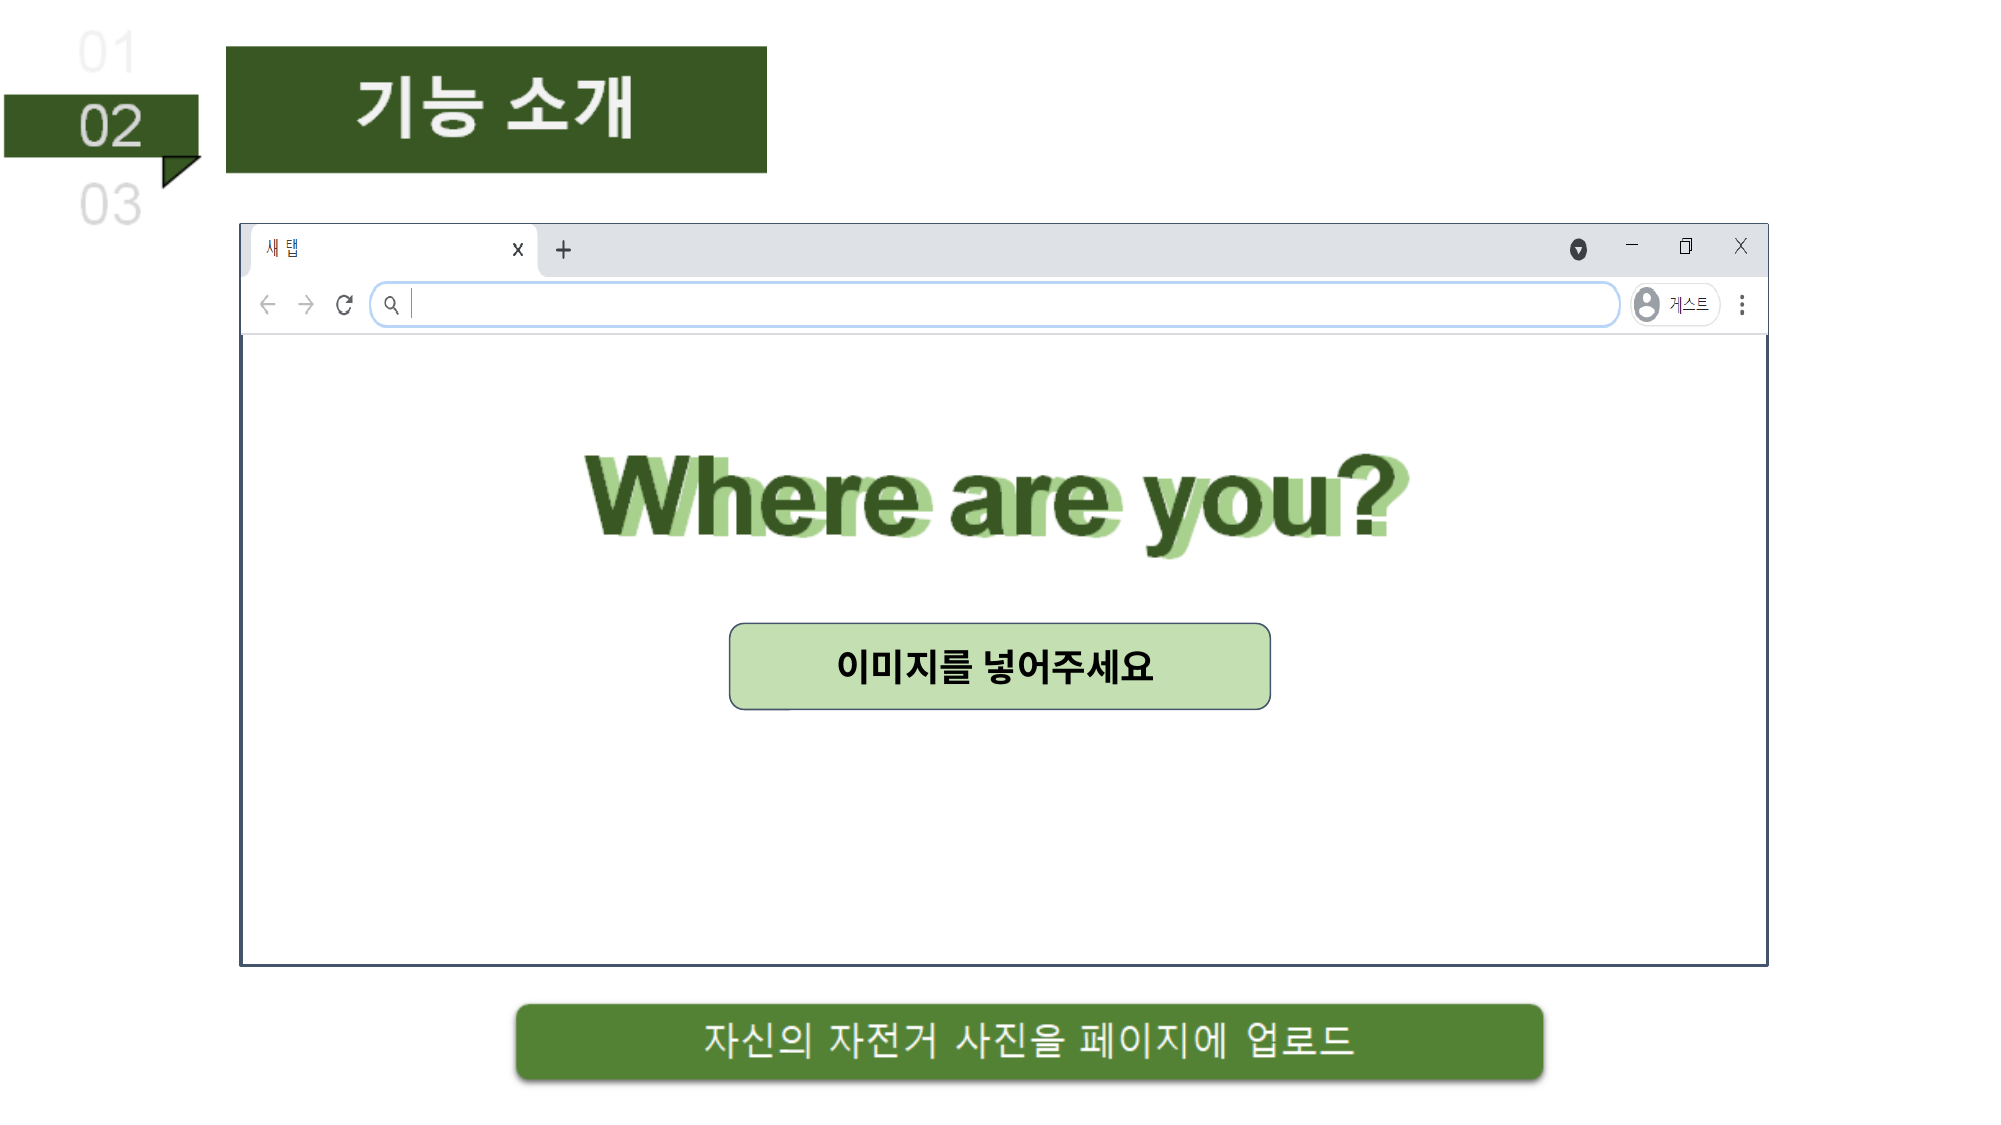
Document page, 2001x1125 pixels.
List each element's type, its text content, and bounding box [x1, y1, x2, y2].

picture [240, 224, 1769, 335]
text_box [241, 342, 1768, 966]
picture [506, 997, 1553, 1100]
text_box 이미지를 넣어주세요 [729, 623, 1271, 710]
picture [569, 427, 1431, 572]
picture [0, 0, 202, 274]
picture [226, 44, 768, 190]
